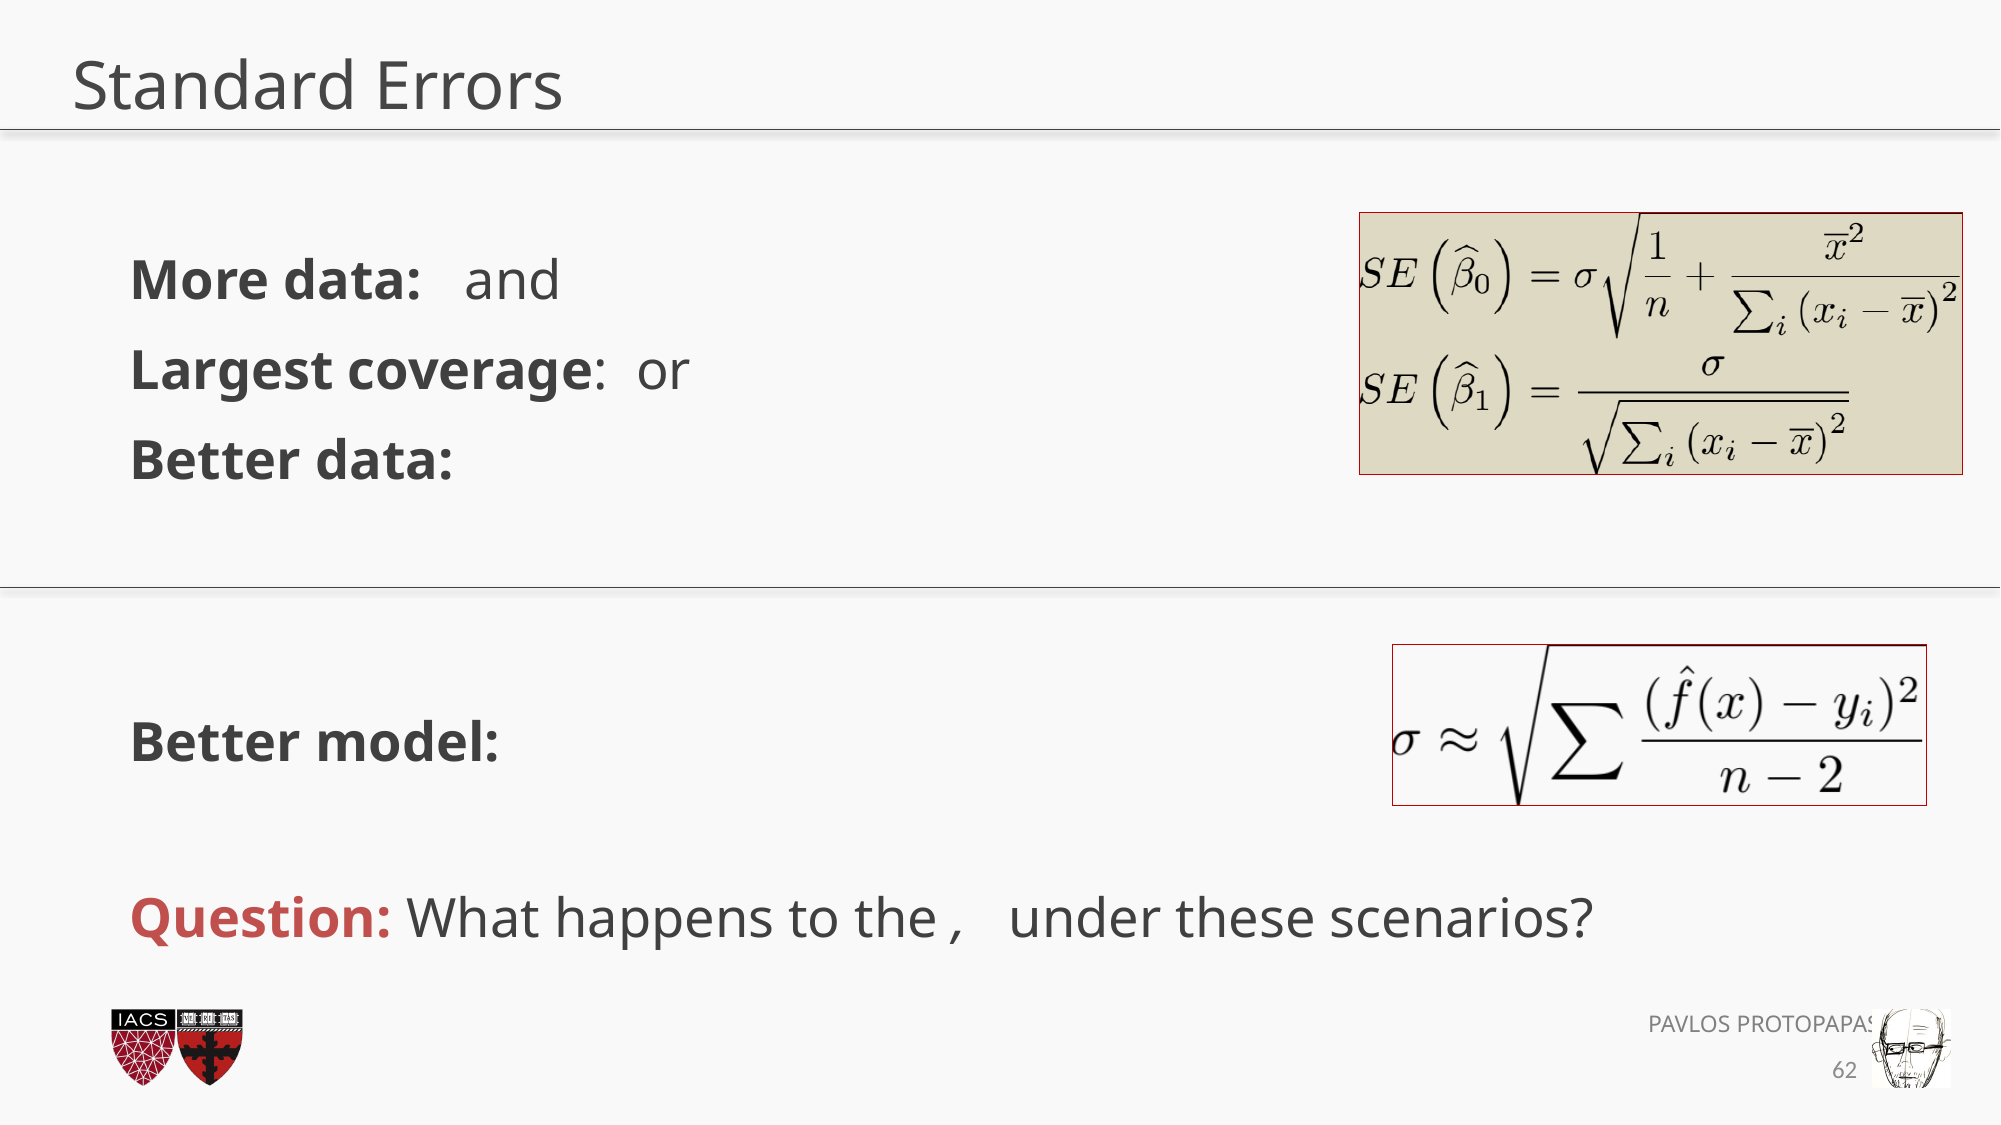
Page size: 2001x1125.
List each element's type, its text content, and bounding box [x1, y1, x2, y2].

slide_number 61 [1405, 1038, 1873, 1099]
picture [109, 1009, 243, 1086]
title Standard Errors [57, 35, 1943, 162]
picture [1392, 644, 1928, 806]
picture [1359, 212, 1964, 475]
picture [1872, 1009, 1951, 1088]
